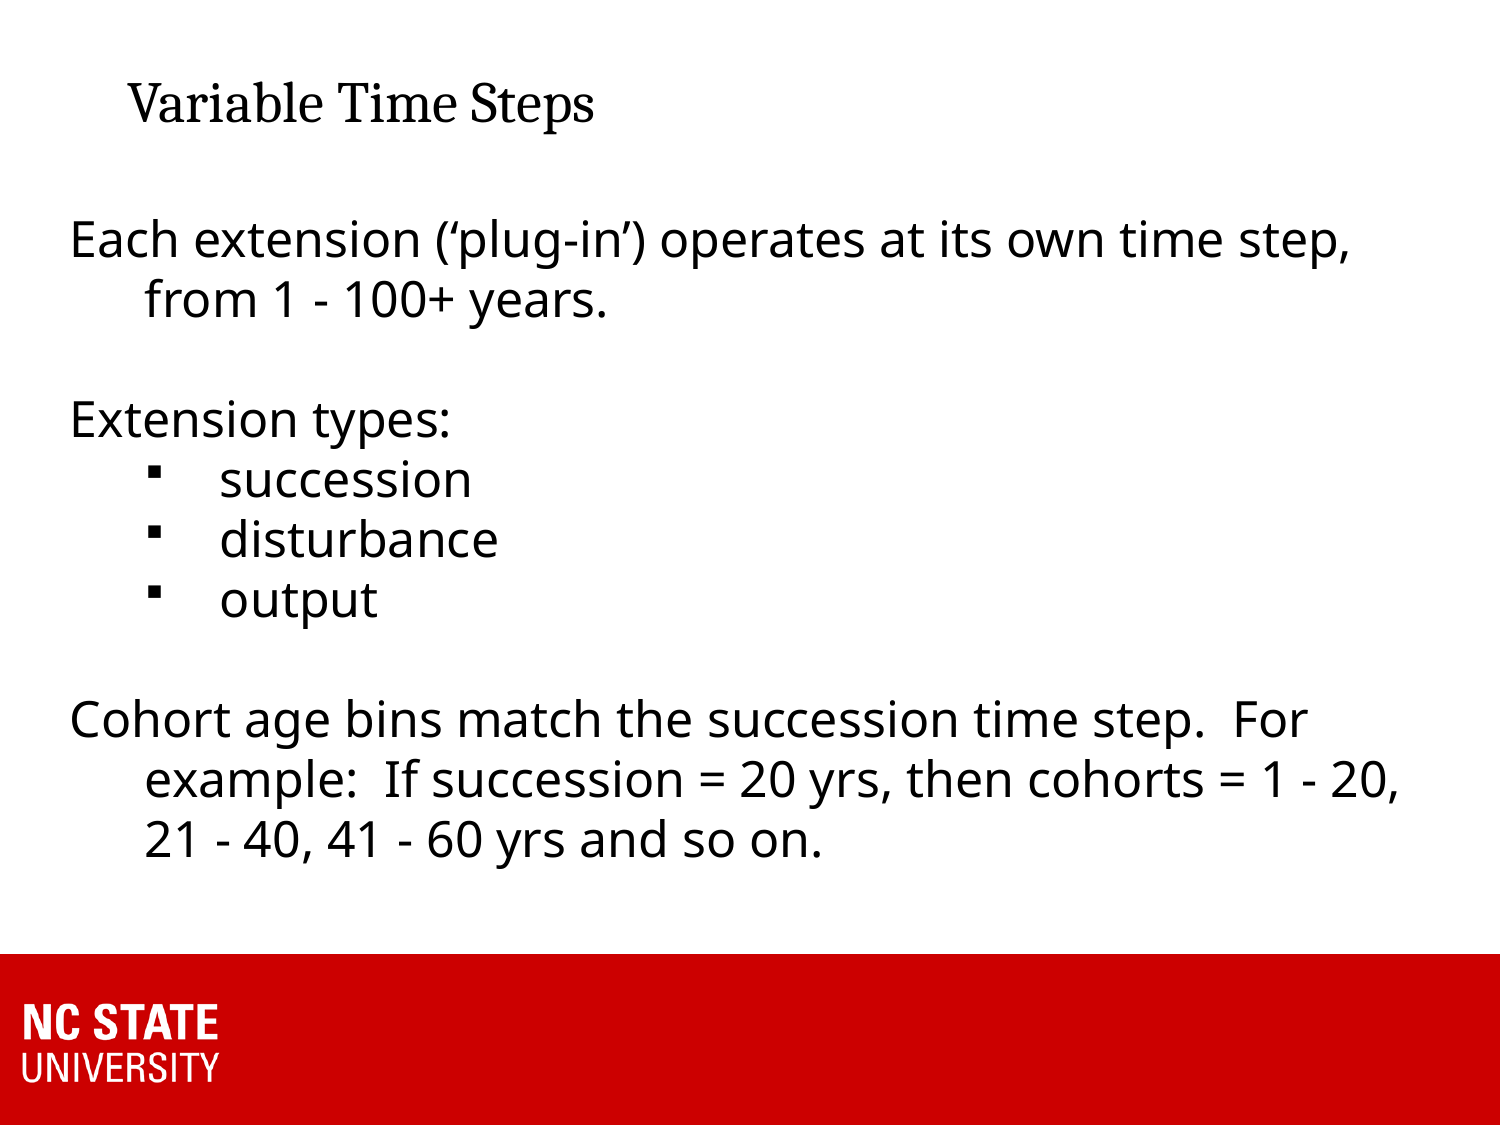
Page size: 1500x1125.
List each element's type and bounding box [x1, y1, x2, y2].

picture [0, 958, 243, 1125]
text_box [55, 200, 1418, 936]
title [112, 63, 1388, 145]
